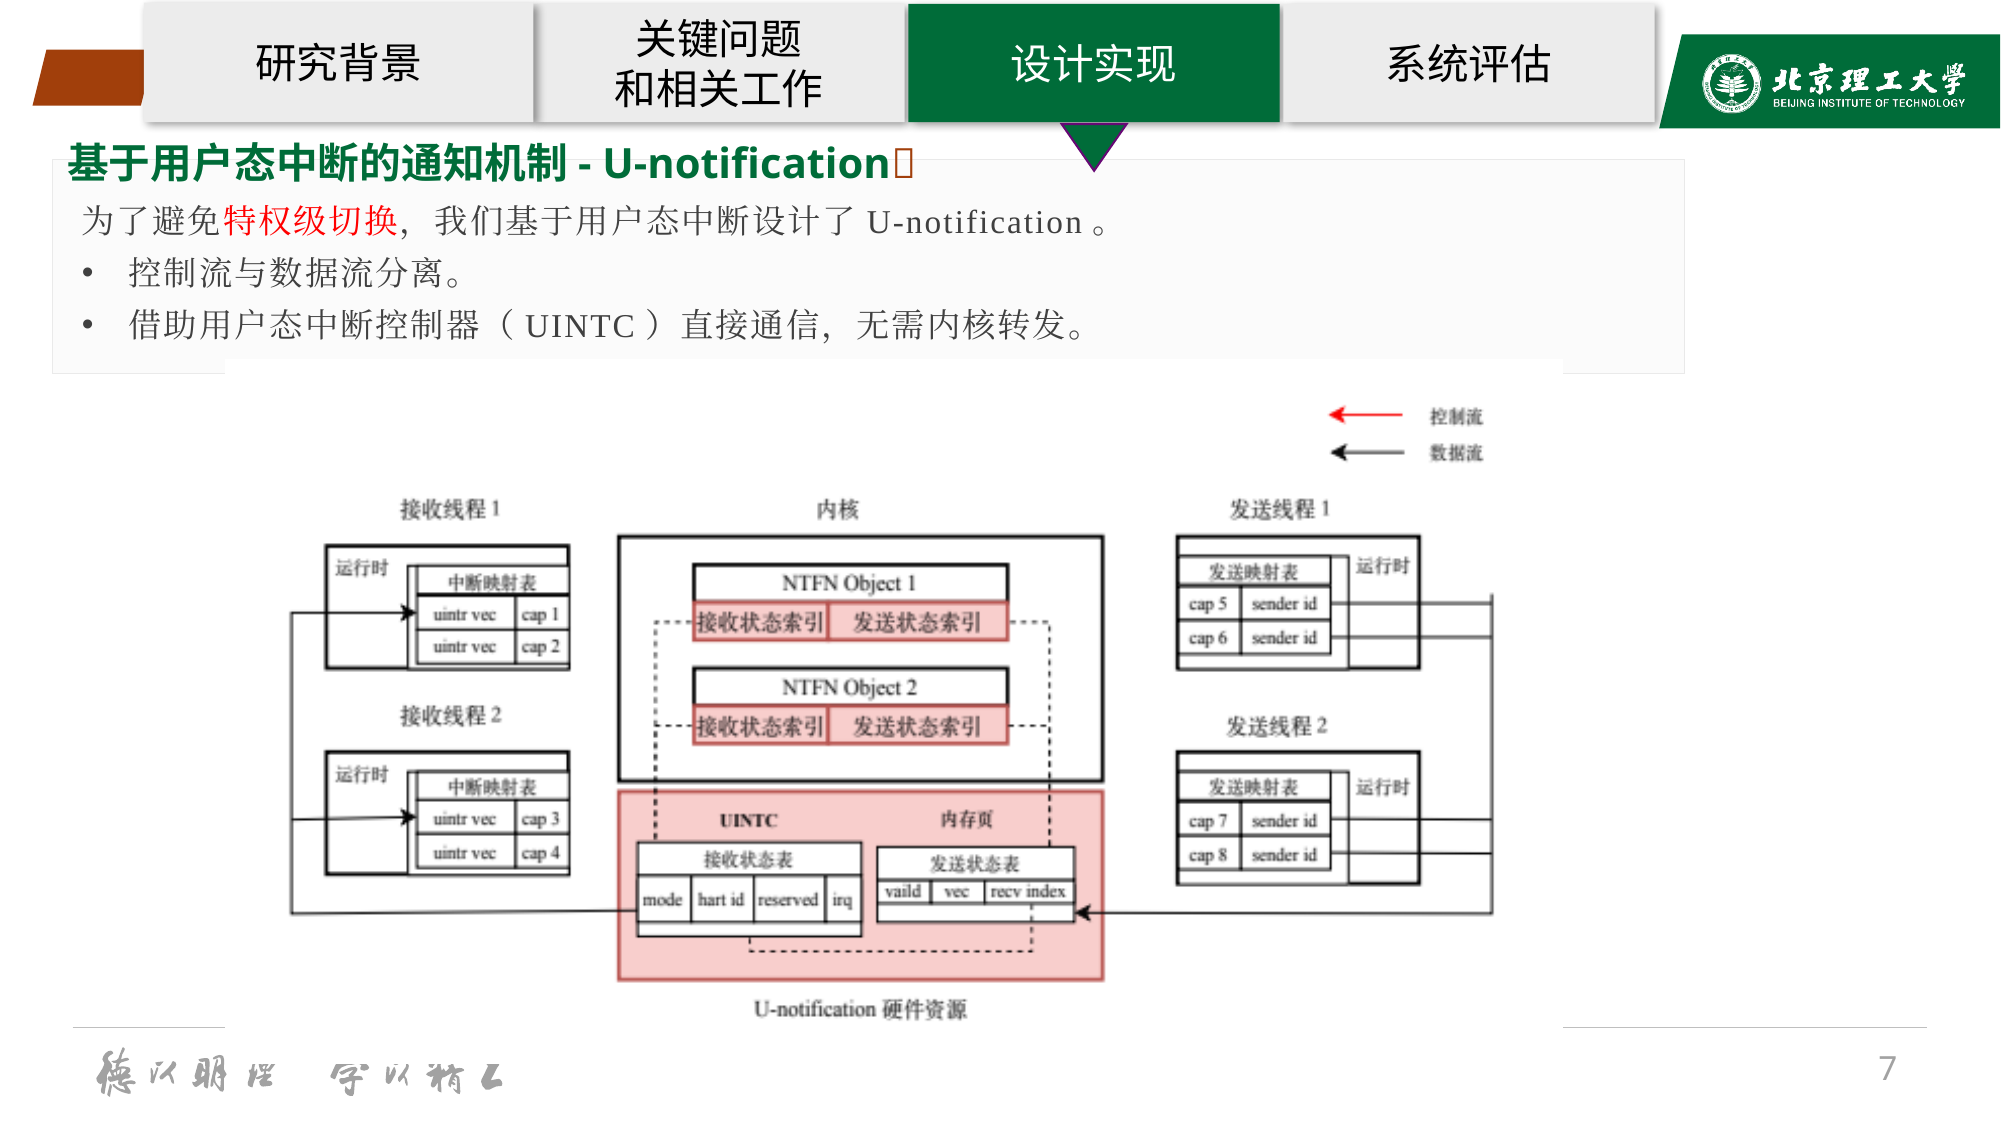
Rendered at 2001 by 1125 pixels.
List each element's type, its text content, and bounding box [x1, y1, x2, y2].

text_box 基于用户态中断的通知机制- U-notification [52, 116, 961, 207]
text_box 研究背景 [143, 2, 534, 116]
text_box 为了避免特权级切换，我们基于用户态中断设计了U-notification。 控制流与数据流分离。 借助用户态中断控制器（UINTC）直接通信，无需内核转发。 [52, 159, 1685, 374]
picture [224, 359, 1563, 1064]
text_box 关键问题 和相关工作 [539, 3, 905, 116]
text_box [1059, 122, 1129, 173]
text_box 系统评估 [1283, 3, 1655, 123]
picture [1685, 39, 1985, 124]
text_box 设计实现 [908, 3, 1280, 123]
